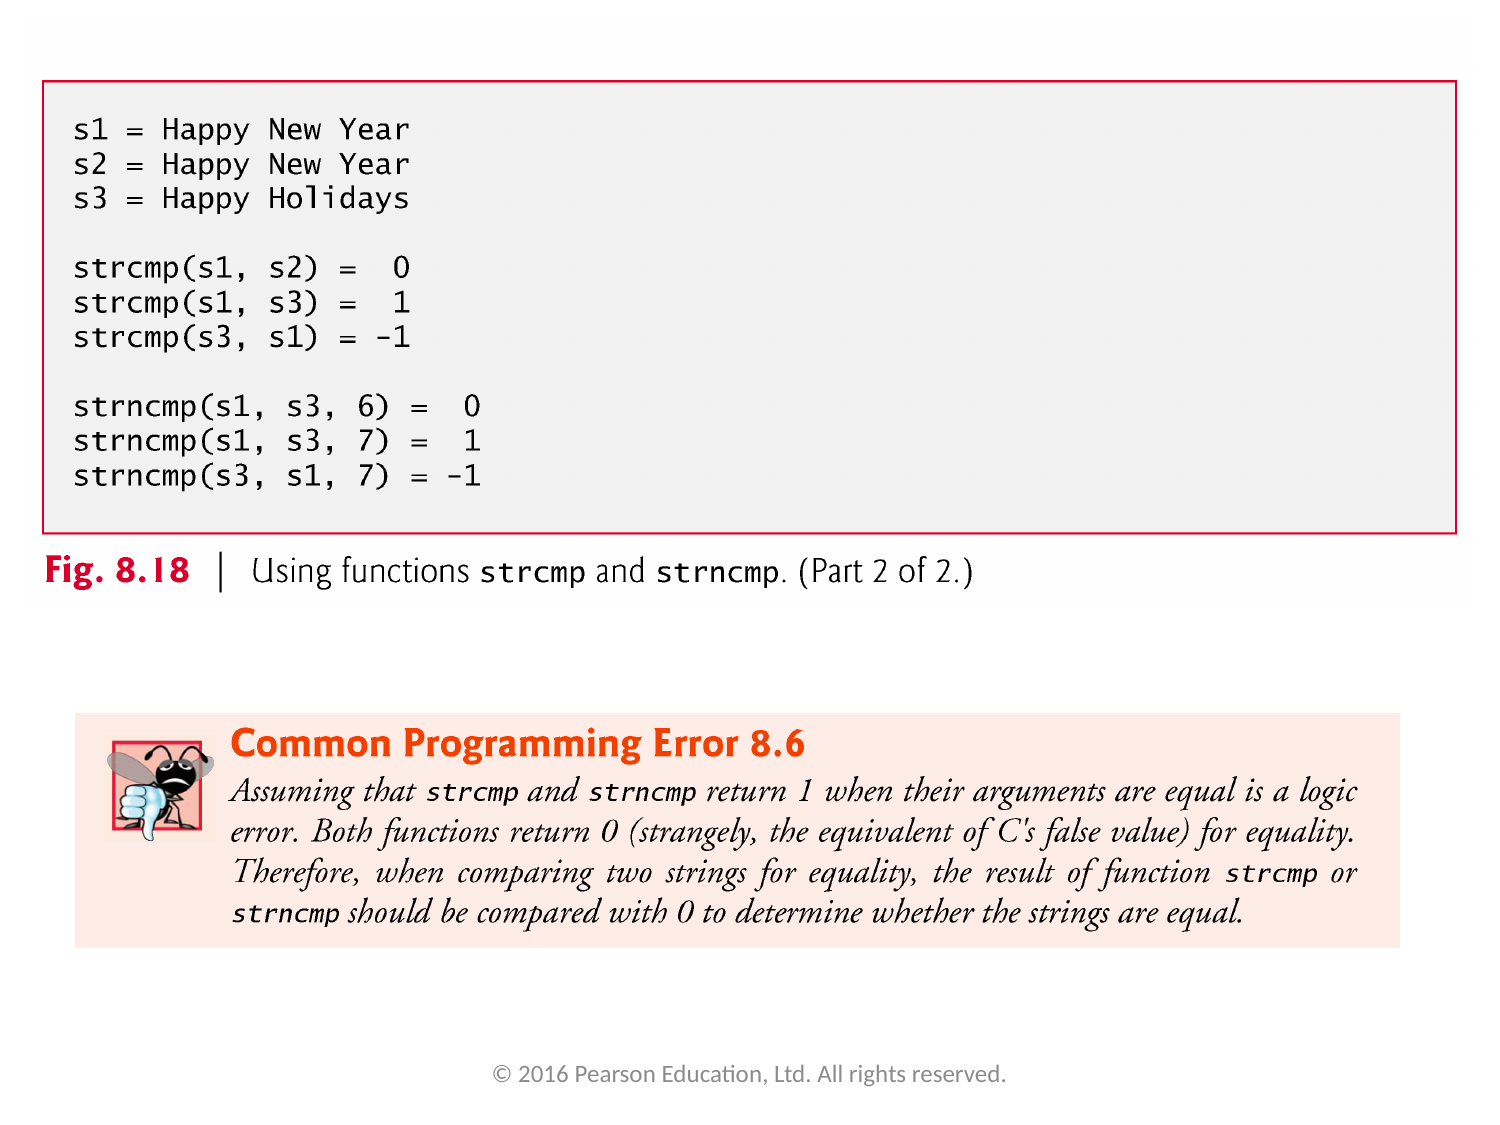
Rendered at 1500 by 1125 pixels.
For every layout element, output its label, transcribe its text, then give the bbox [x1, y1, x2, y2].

picture [74, 709, 1401, 948]
footer © 2016 Pearson Education, Ltd. All rights reserved. [462, 1042, 1038, 1103]
picture [21, 15, 1479, 604]
